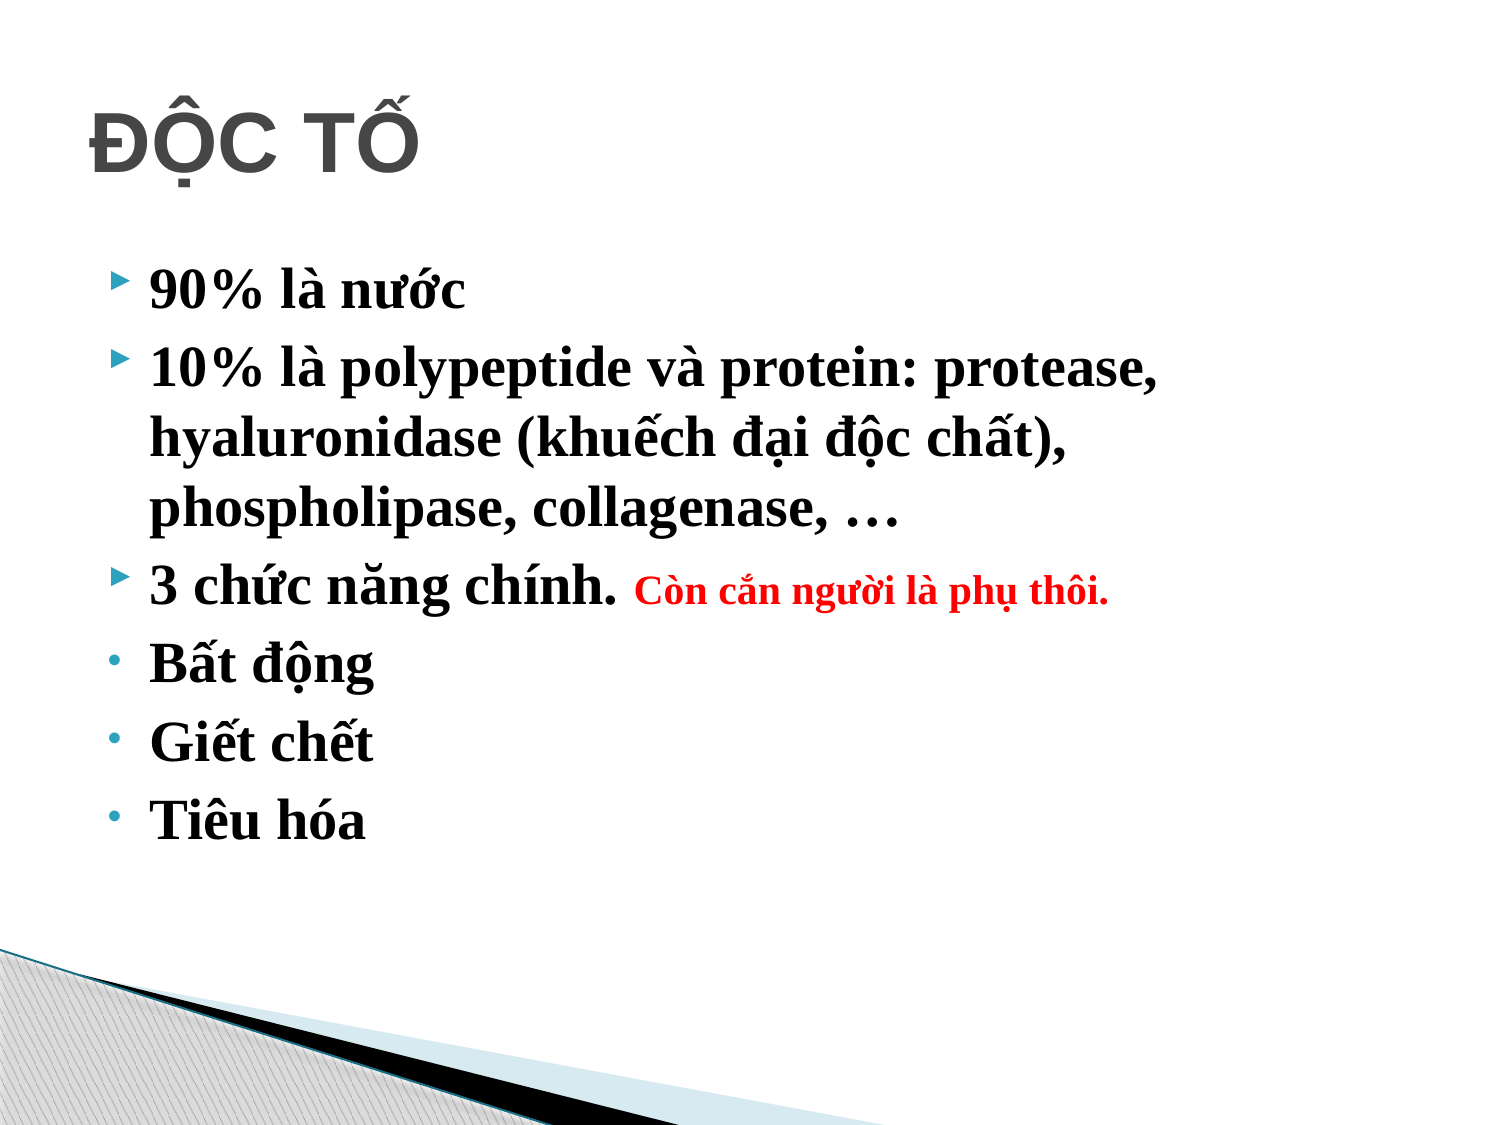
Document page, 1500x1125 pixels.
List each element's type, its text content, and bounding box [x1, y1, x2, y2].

title ĐỘC TỐ [75, 45, 1425, 233]
list 90% là nước 10% là polypeptide và protein: protease, hyaluronidase (khuếch đại độc chất), phospholipase, collagenase, … 3 chức năng chính. Còn cắn người là phụ thôi. Bất động Giết chết Tiêu hóa [75, 243, 1425, 986]
